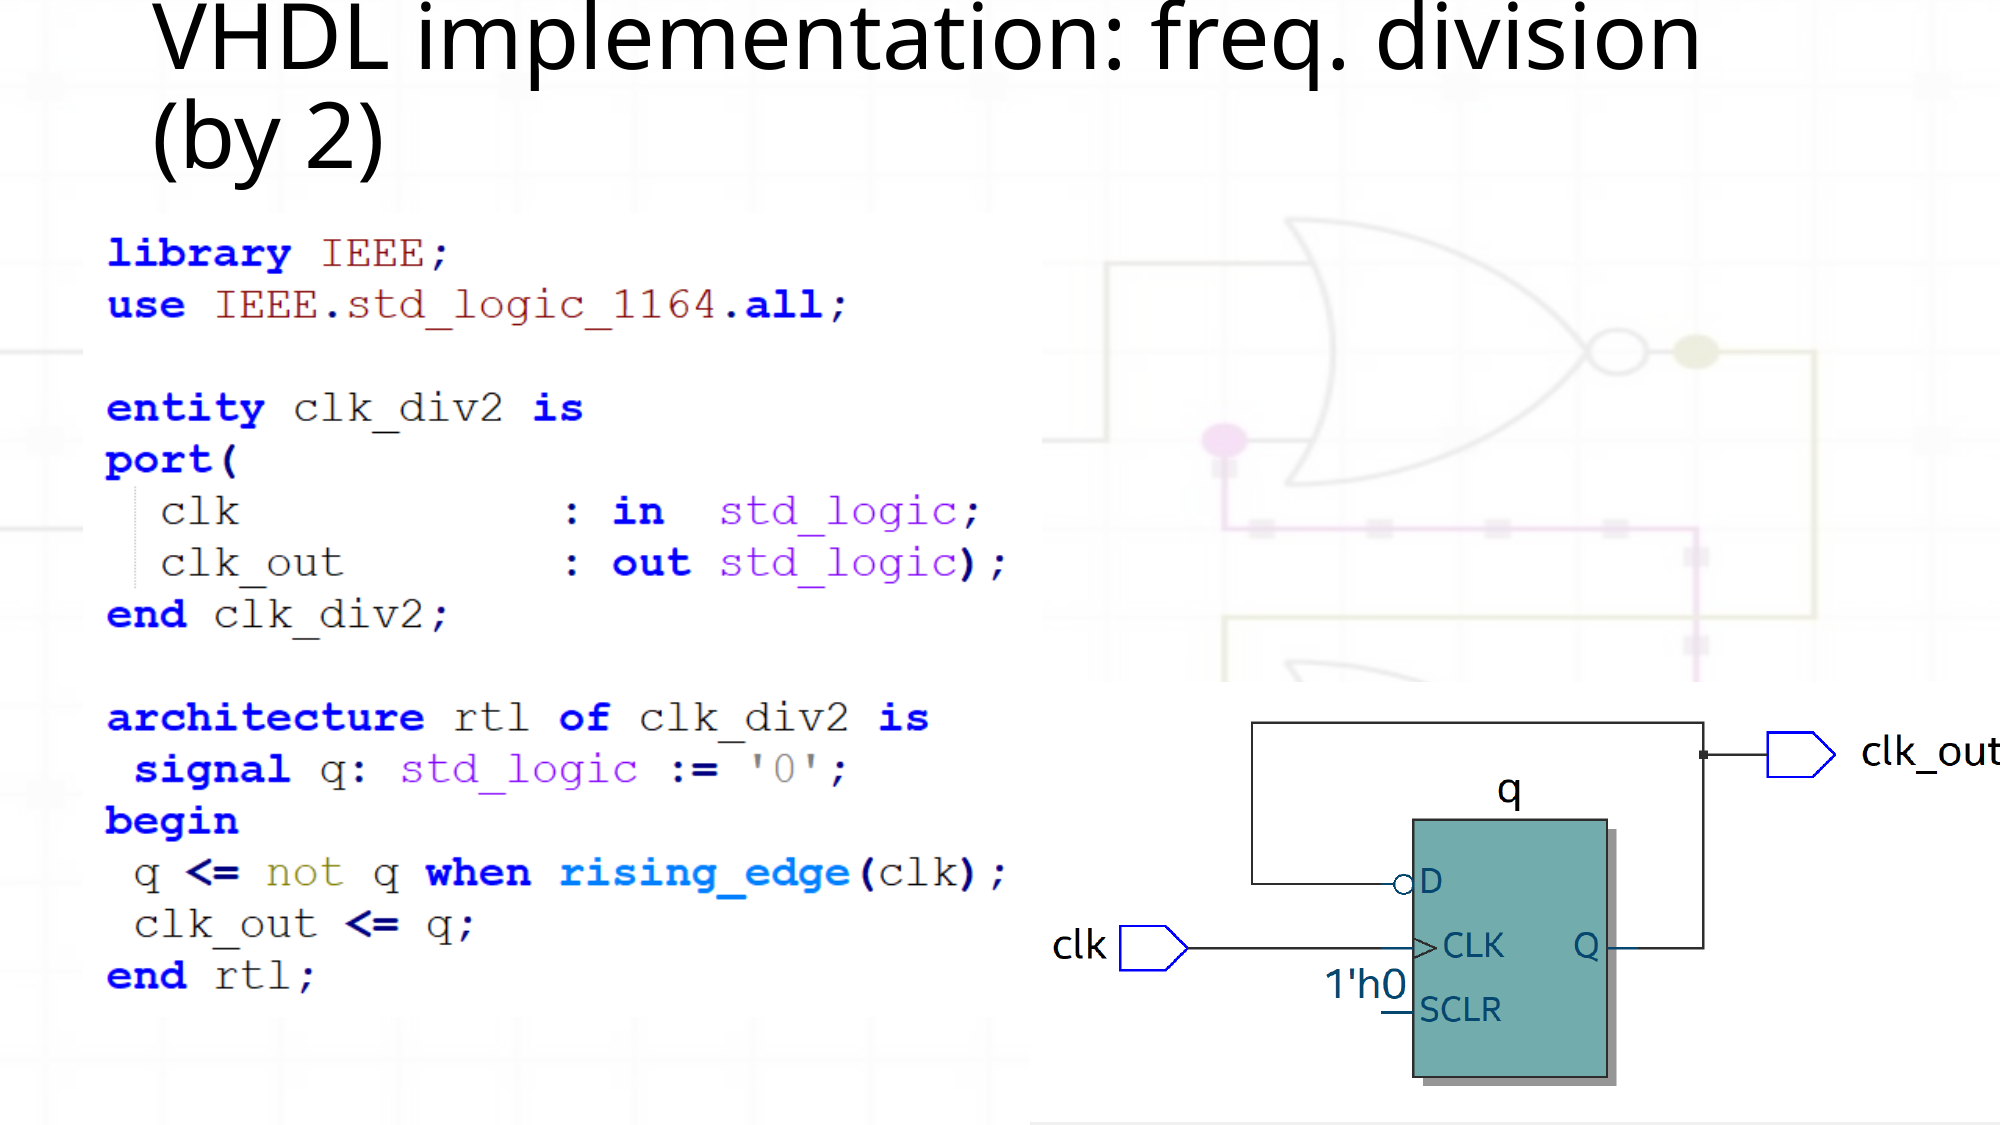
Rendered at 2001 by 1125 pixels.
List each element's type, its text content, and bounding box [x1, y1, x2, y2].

title VHDL implementation: freq. division (by 2) [137, 21, 1863, 158]
picture [83, 213, 2000, 1125]
